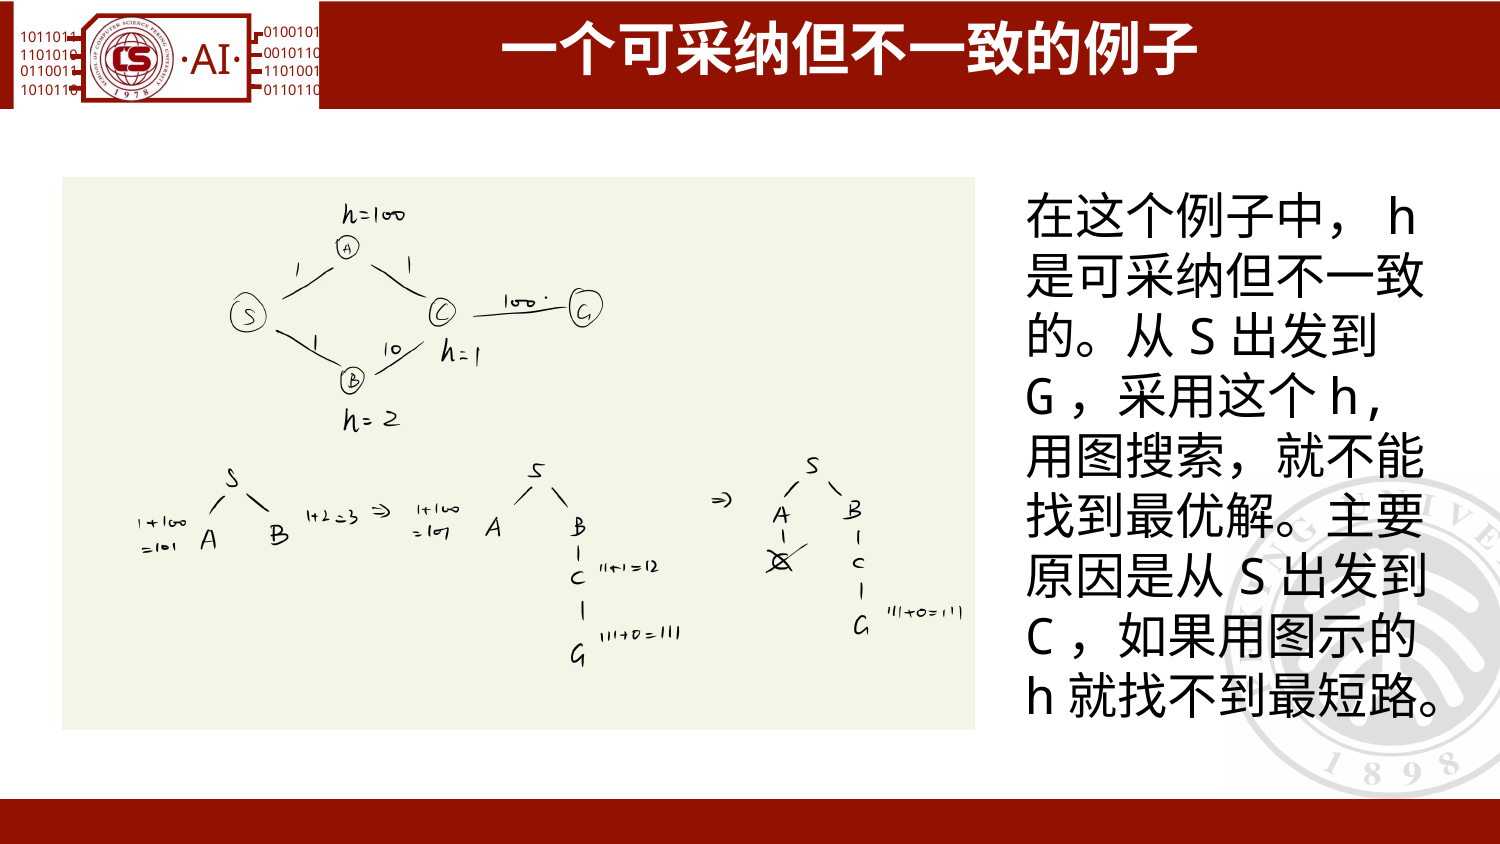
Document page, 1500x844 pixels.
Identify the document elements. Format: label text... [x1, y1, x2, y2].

text_box 在这个例子中，h是可采纳但不一致的。从S出发到G，采用这个h,用图搜索，就不能找到最优解。主要原因是从S出发到C，如果用图示的h就找不到最短路。 [1011, 177, 1464, 733]
picture [88, 15, 175, 103]
title 一个可采纳但不一致的例子 [319, 19, 1382, 84]
picture [62, 177, 975, 730]
